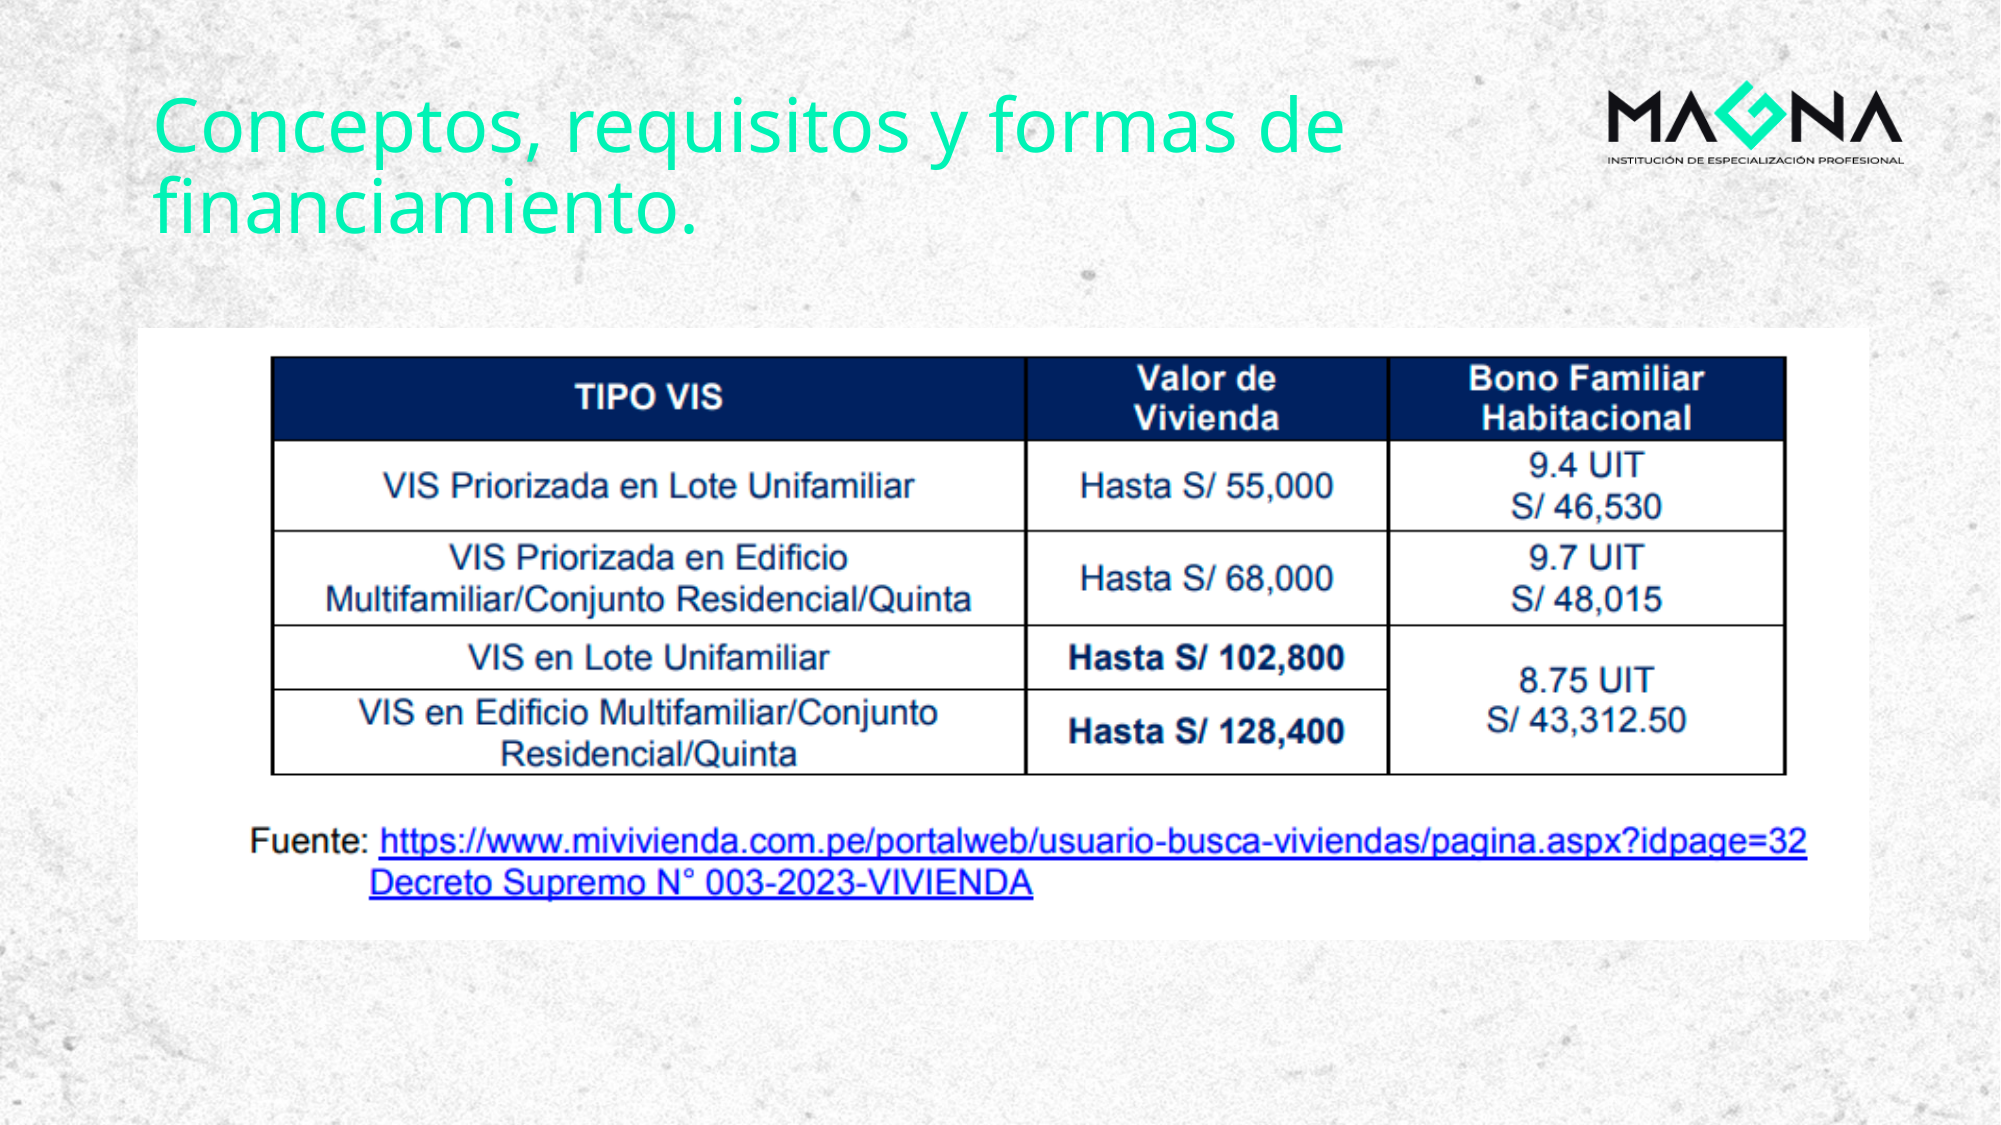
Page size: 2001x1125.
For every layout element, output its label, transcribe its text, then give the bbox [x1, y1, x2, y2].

picture [0, 0, 2001, 1125]
title Conceptos, requisitos y formas de financiamiento. [137, 59, 1581, 278]
